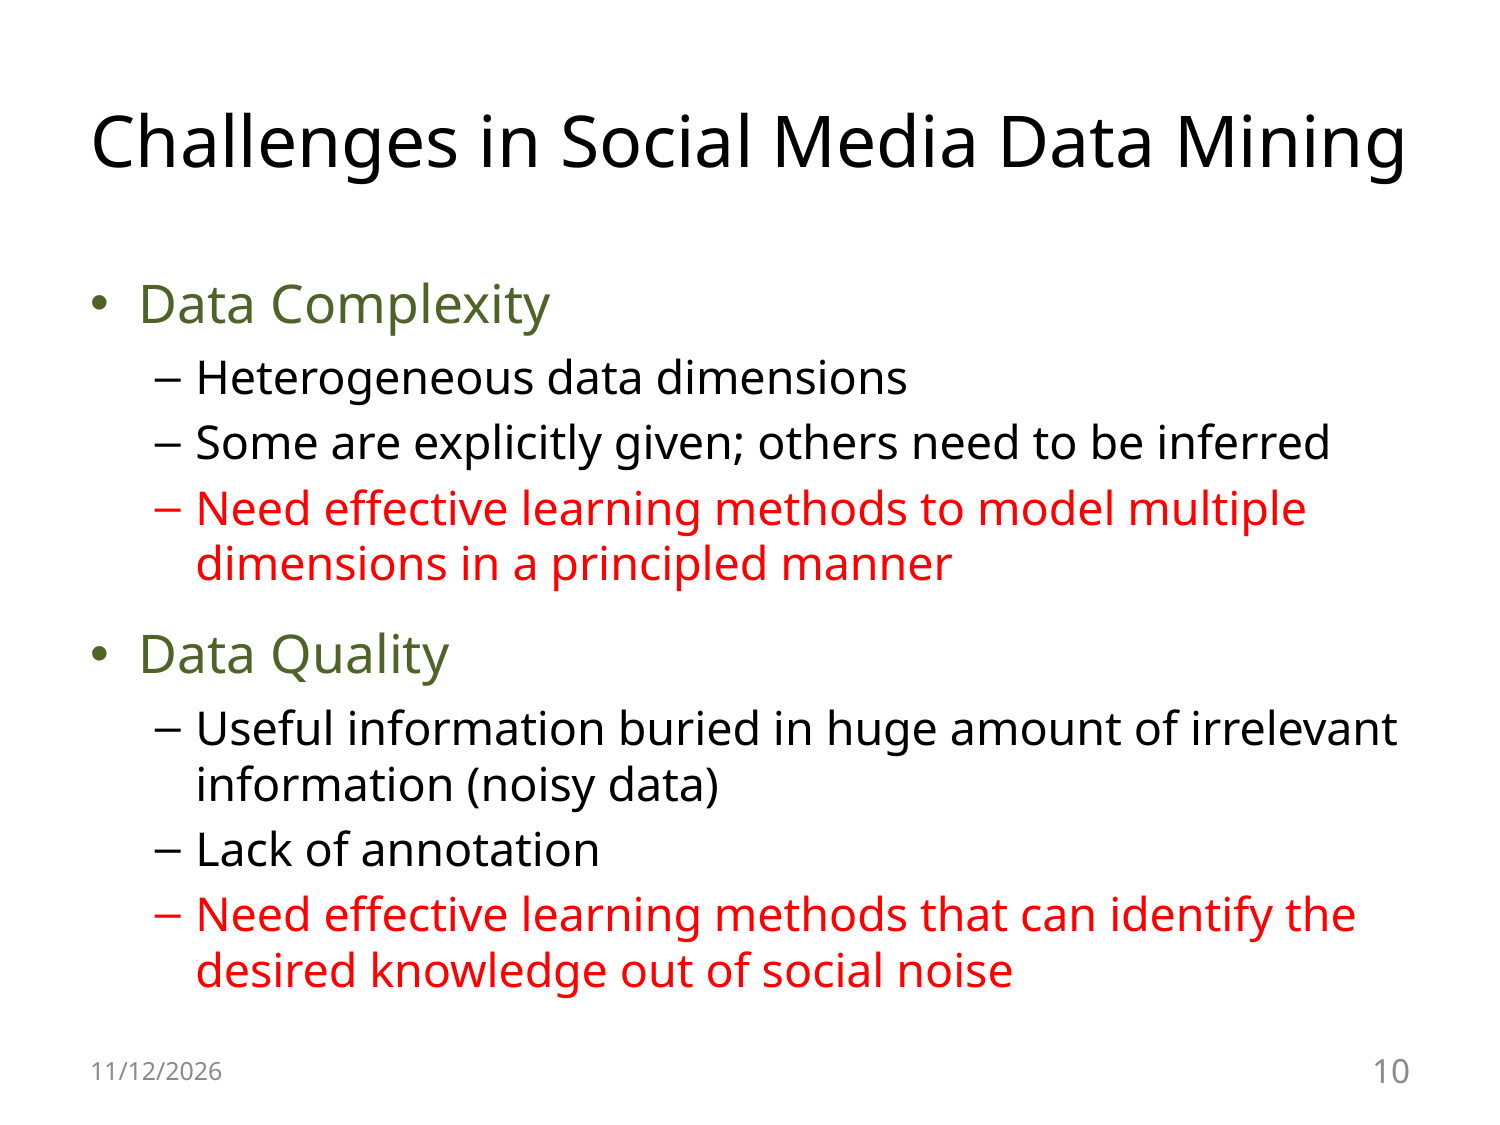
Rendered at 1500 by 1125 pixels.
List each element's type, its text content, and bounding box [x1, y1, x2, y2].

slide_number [75, 1042, 425, 1103]
list Data Complexity Heterogeneous data dimensions Some are explicitly given; others need to be inferred Need effective learning methods to model multiple dimensions in a principled manner Data Quality Useful information buried in huge amount of irrelevant information (noisy data) Lack of annotation Need effective learning methods that can identify the desired knowledge out of social noise [75, 262, 1425, 1005]
slide_number 10 [1074, 1042, 1425, 1103]
title Challenges in Social Media Data Mining [75, 45, 1425, 233]
